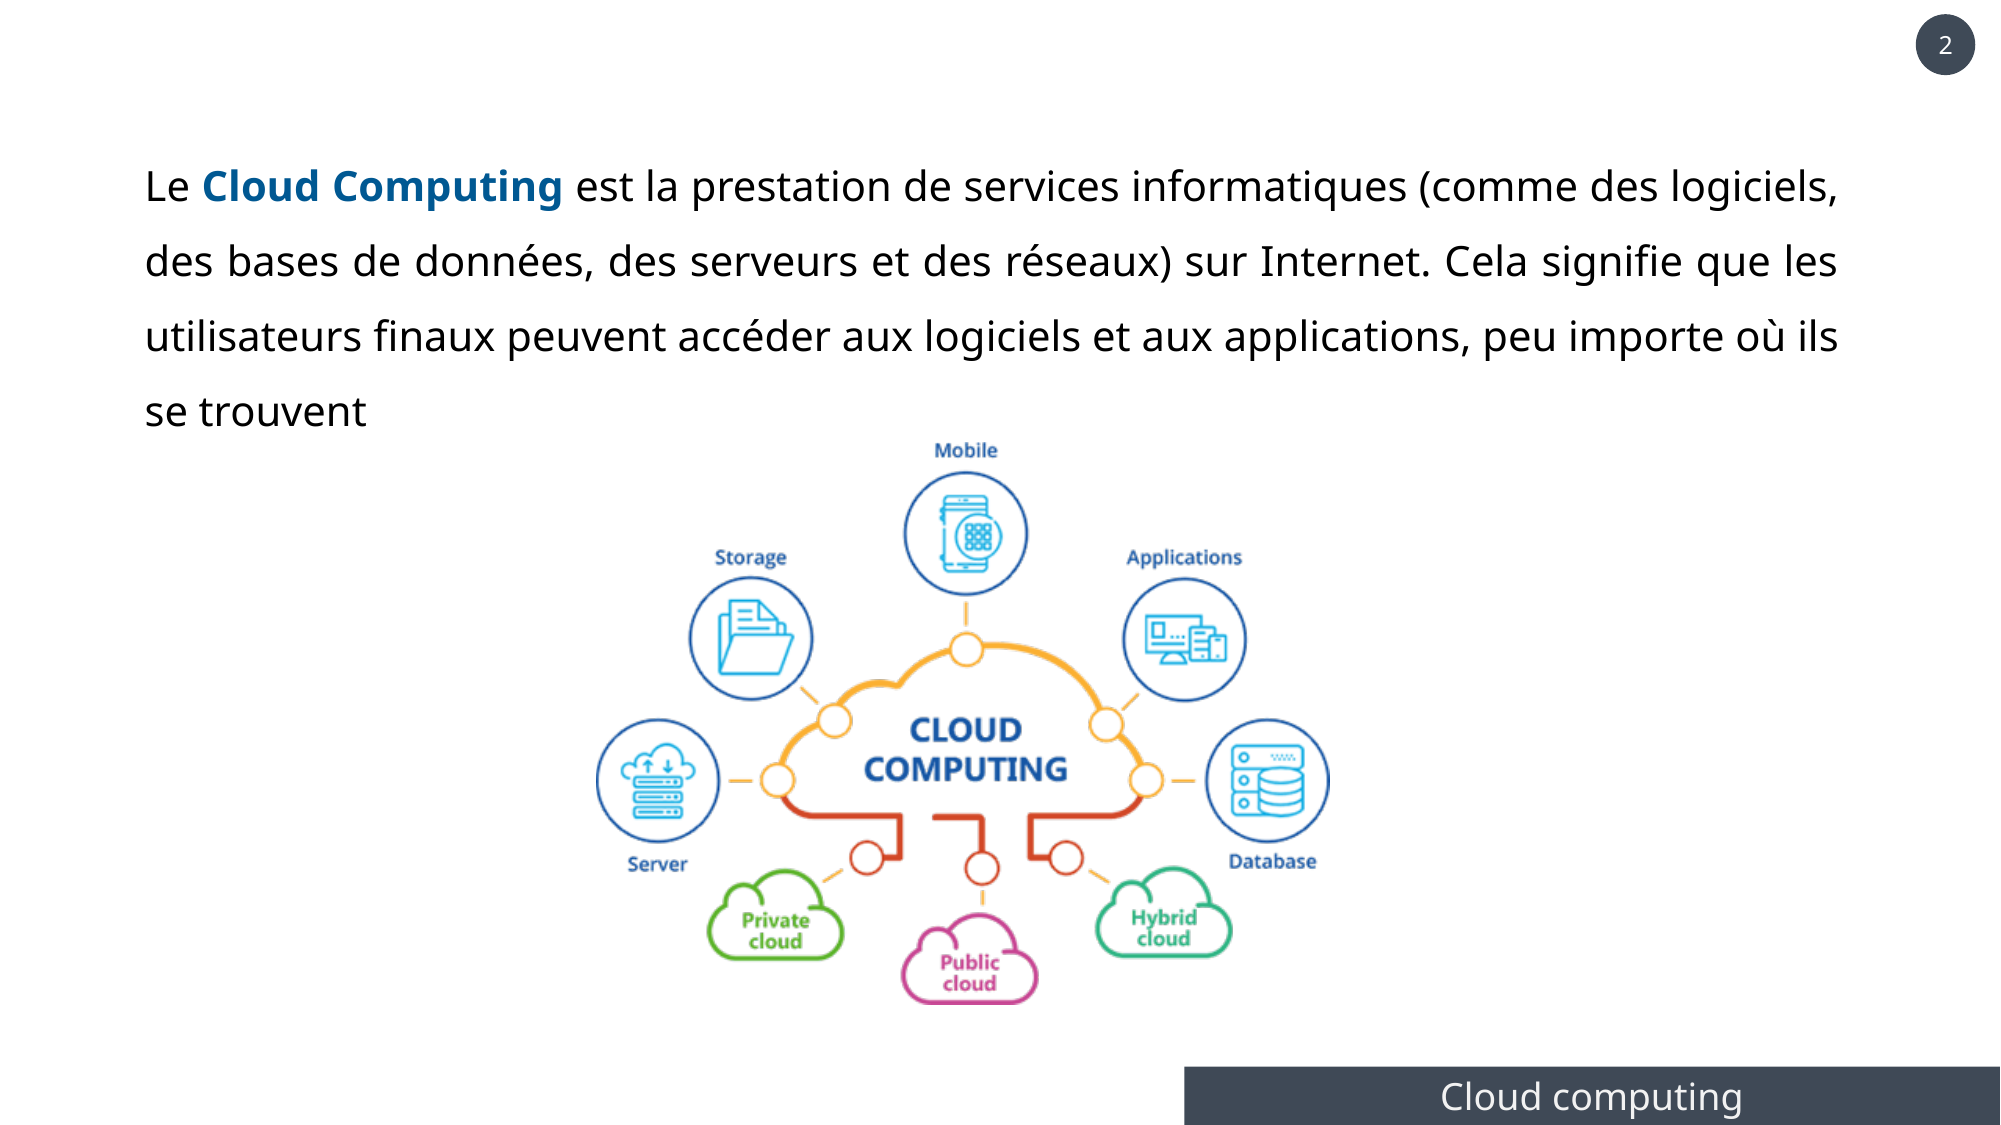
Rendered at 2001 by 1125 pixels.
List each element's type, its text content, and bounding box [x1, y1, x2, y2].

text_box [1856, 1066, 2000, 1125]
title Le Cloud Computing est la prestation de services informatiques (comme des logiciels, des bases de données, des serveurs et des réseaux) sur Internet. Cela signifie que les utilisateurs finaux peuvent accéder aux logiciels et aux applications, peu importe où ils se trouvent [129, 126, 1855, 442]
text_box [1915, 14, 2000, 76]
text_box Cloud computing [1329, 1062, 1856, 1125]
text_box [1183, 1066, 1329, 1125]
picture [596, 442, 1330, 1006]
